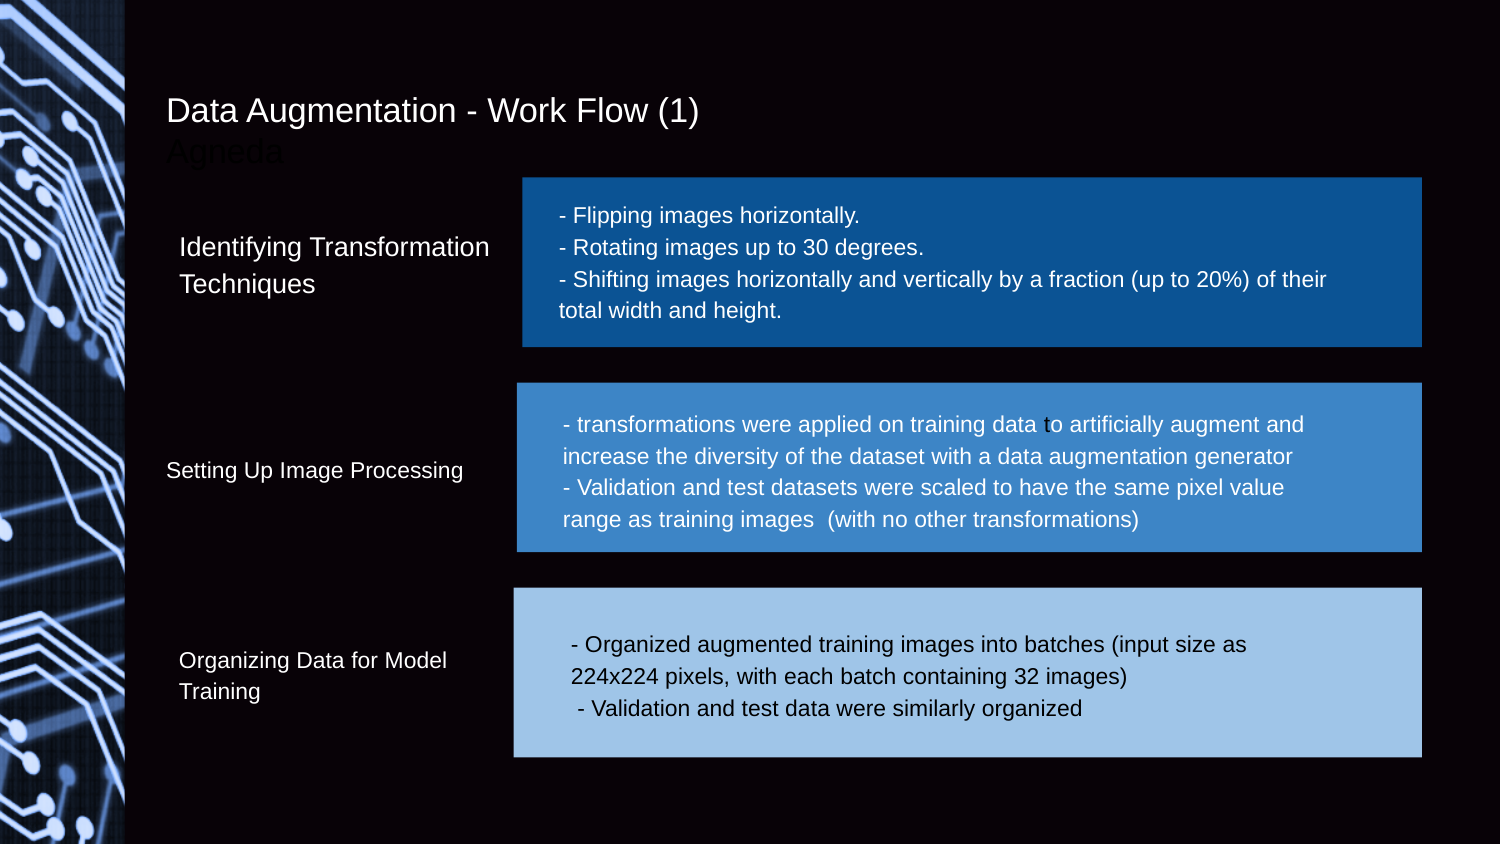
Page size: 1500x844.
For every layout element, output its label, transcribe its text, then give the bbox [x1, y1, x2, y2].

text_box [163, 177, 1423, 348]
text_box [150, 382, 1423, 553]
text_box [163, 587, 1423, 758]
picture [0, 0, 125, 844]
title Data Augmentation - Work Flow (1) Agneda [151, 72, 1458, 187]
